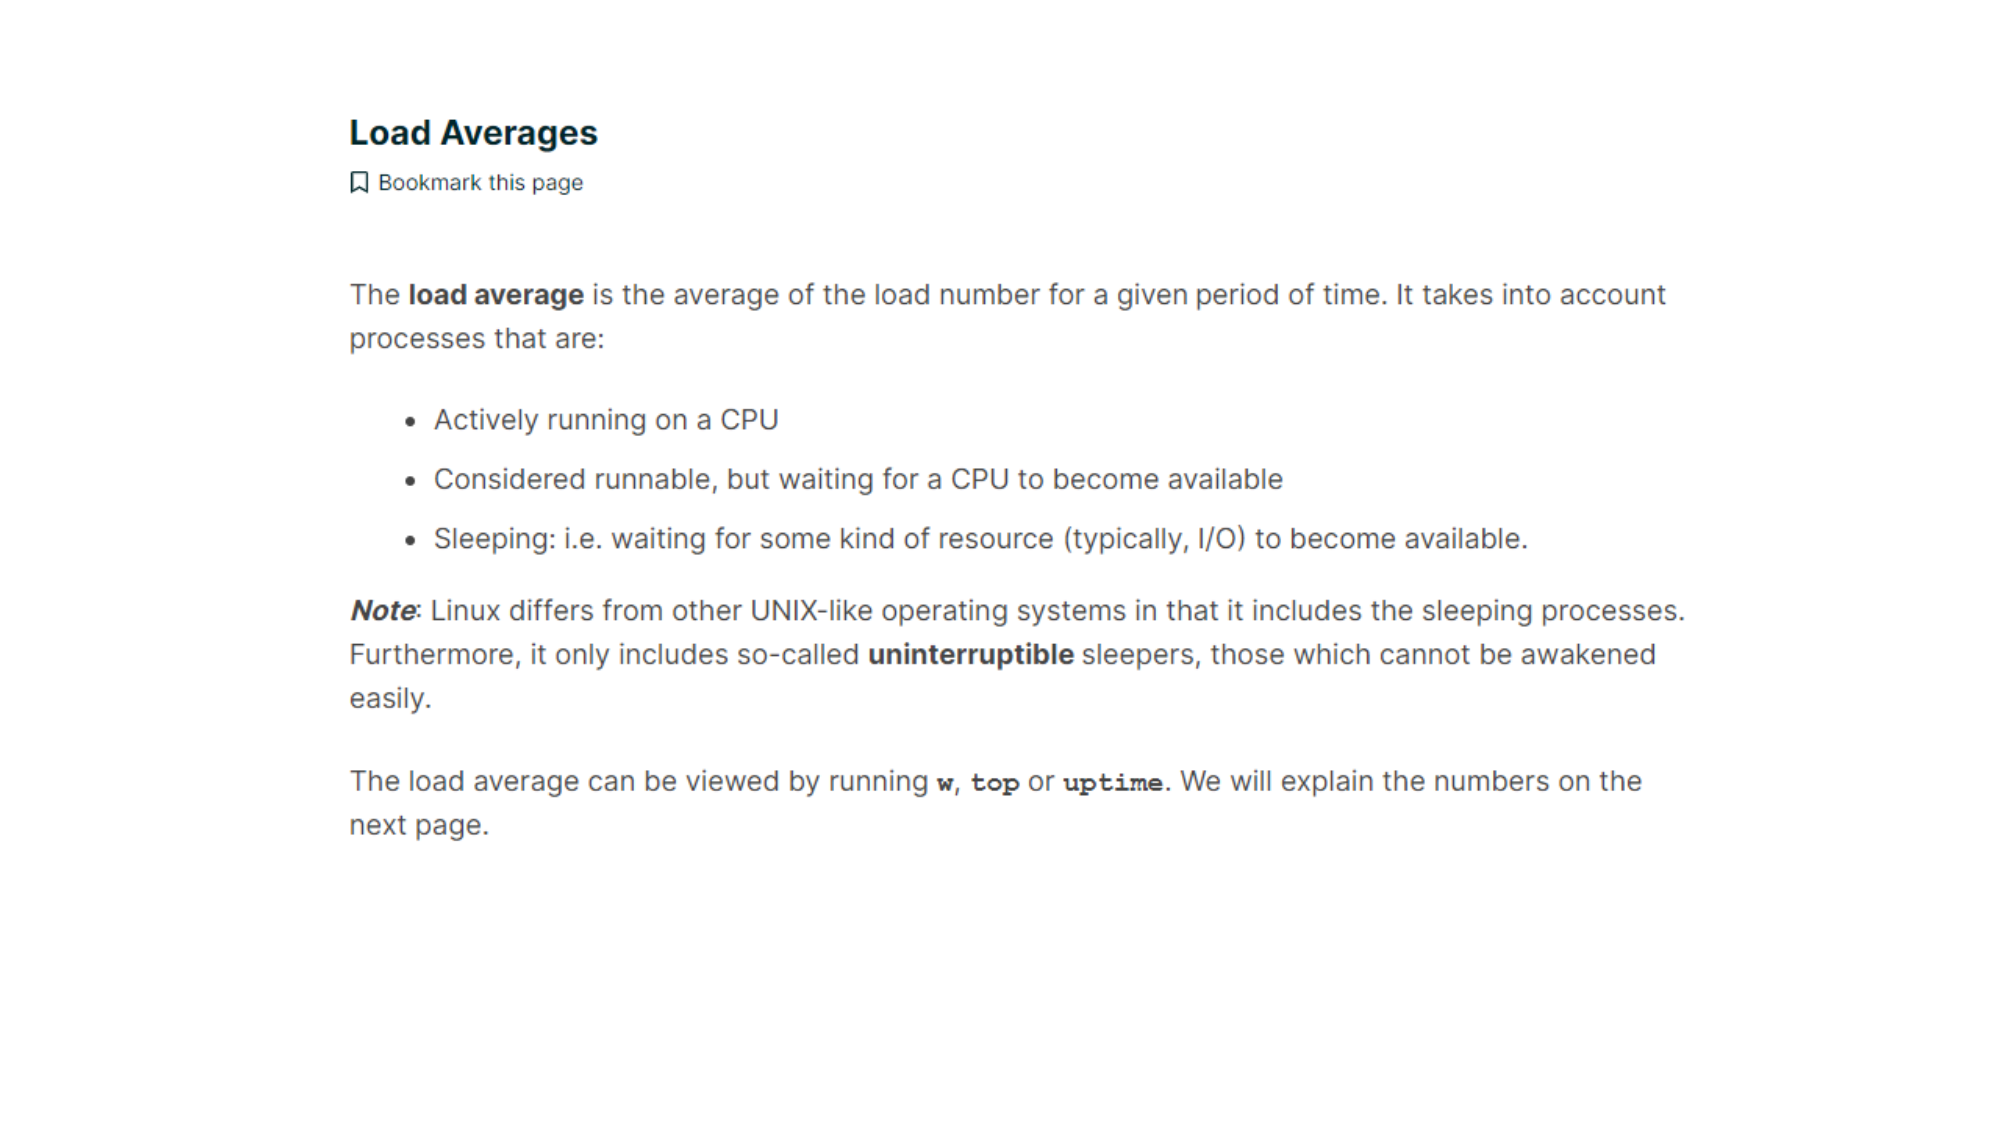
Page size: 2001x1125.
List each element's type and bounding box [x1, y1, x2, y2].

picture [337, 109, 1690, 863]
